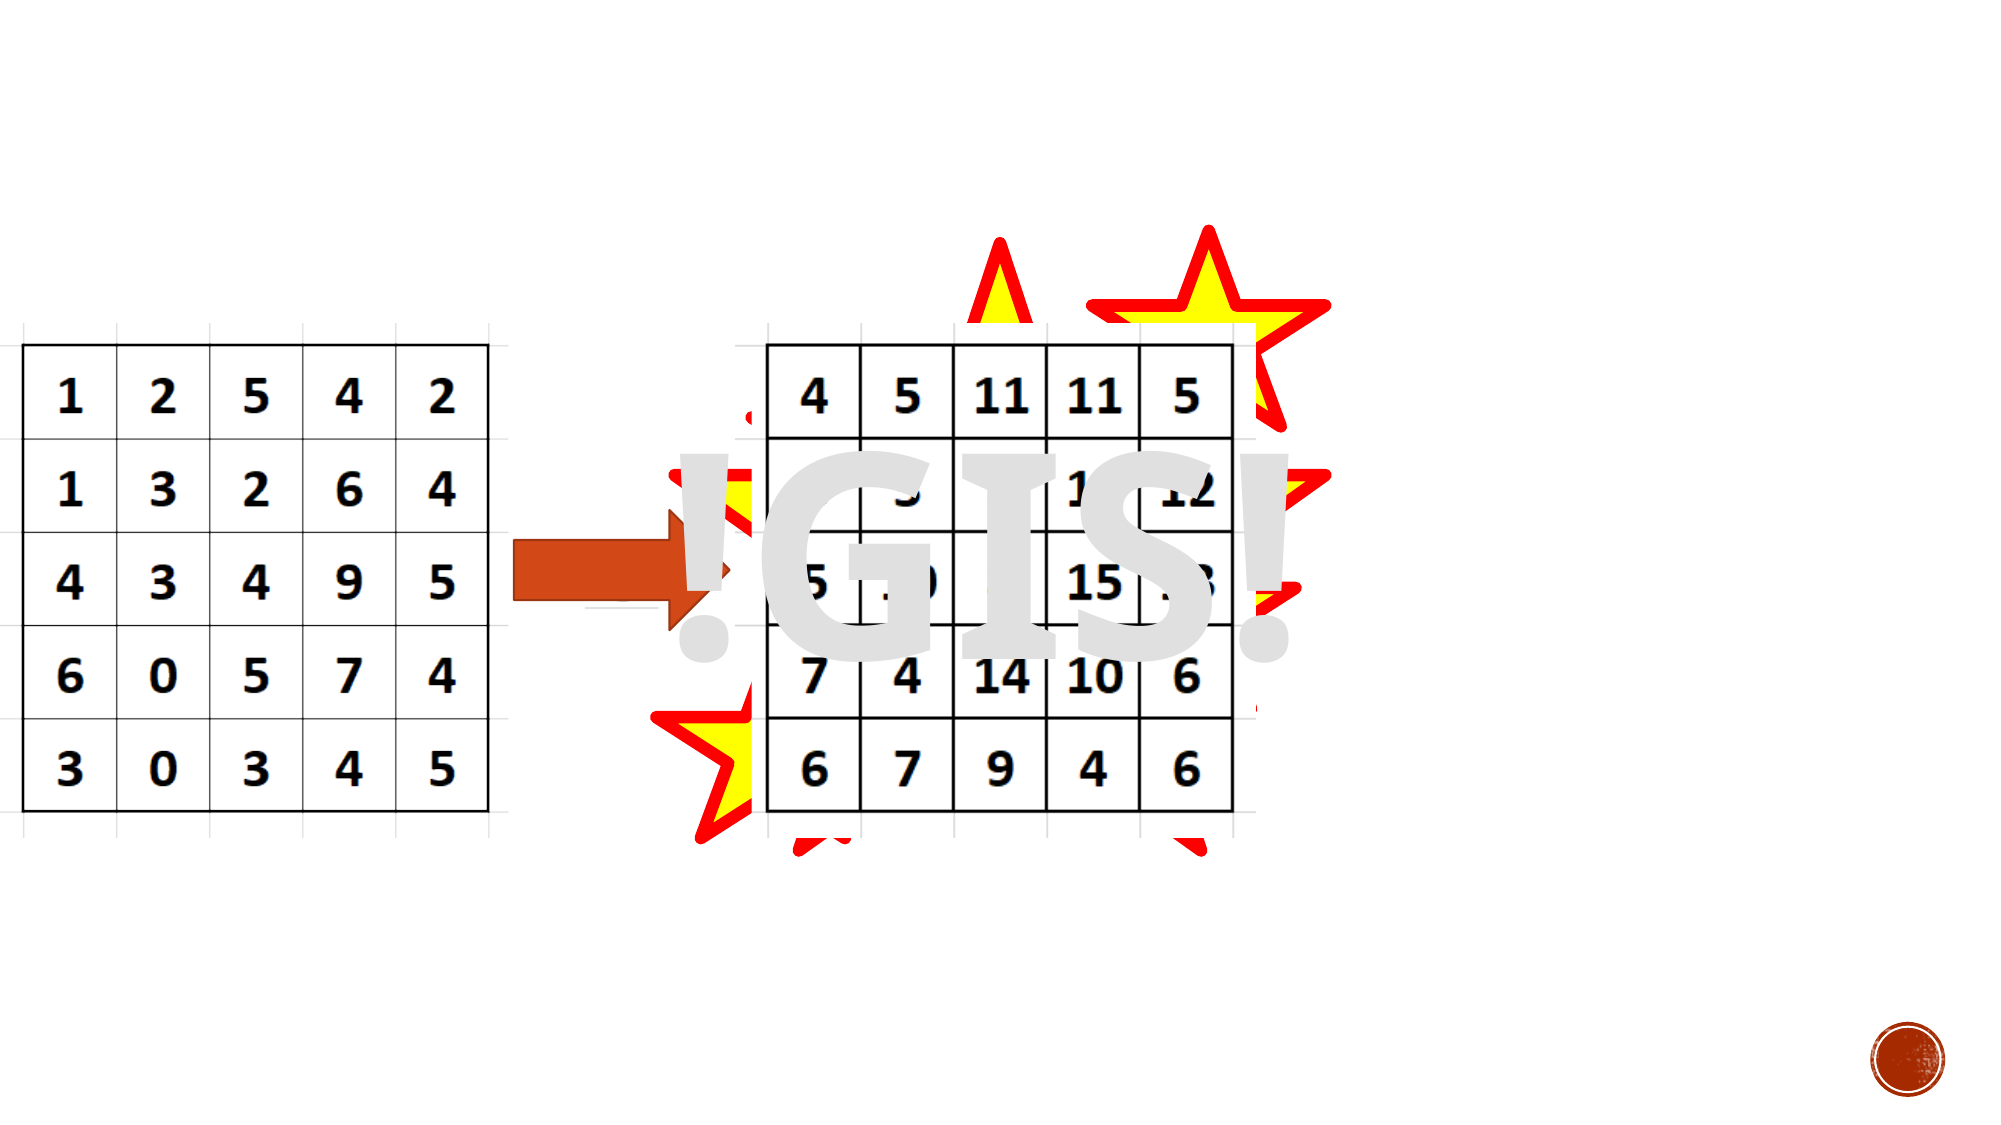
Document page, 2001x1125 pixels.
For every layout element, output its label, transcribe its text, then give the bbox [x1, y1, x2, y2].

text_box [666, 725, 735, 839]
picture [735, 323, 1256, 838]
text_box !GIS! [1257, 364, 1438, 725]
text_box [797, 839, 817, 852]
text_box !GIS! [532, 364, 735, 725]
text_box [1183, 839, 1203, 852]
text_box [512, 538, 532, 602]
text_box [1091, 229, 1327, 351]
picture [586, 530, 658, 610]
text_box [972, 242, 1028, 322]
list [2, 325, 508, 837]
